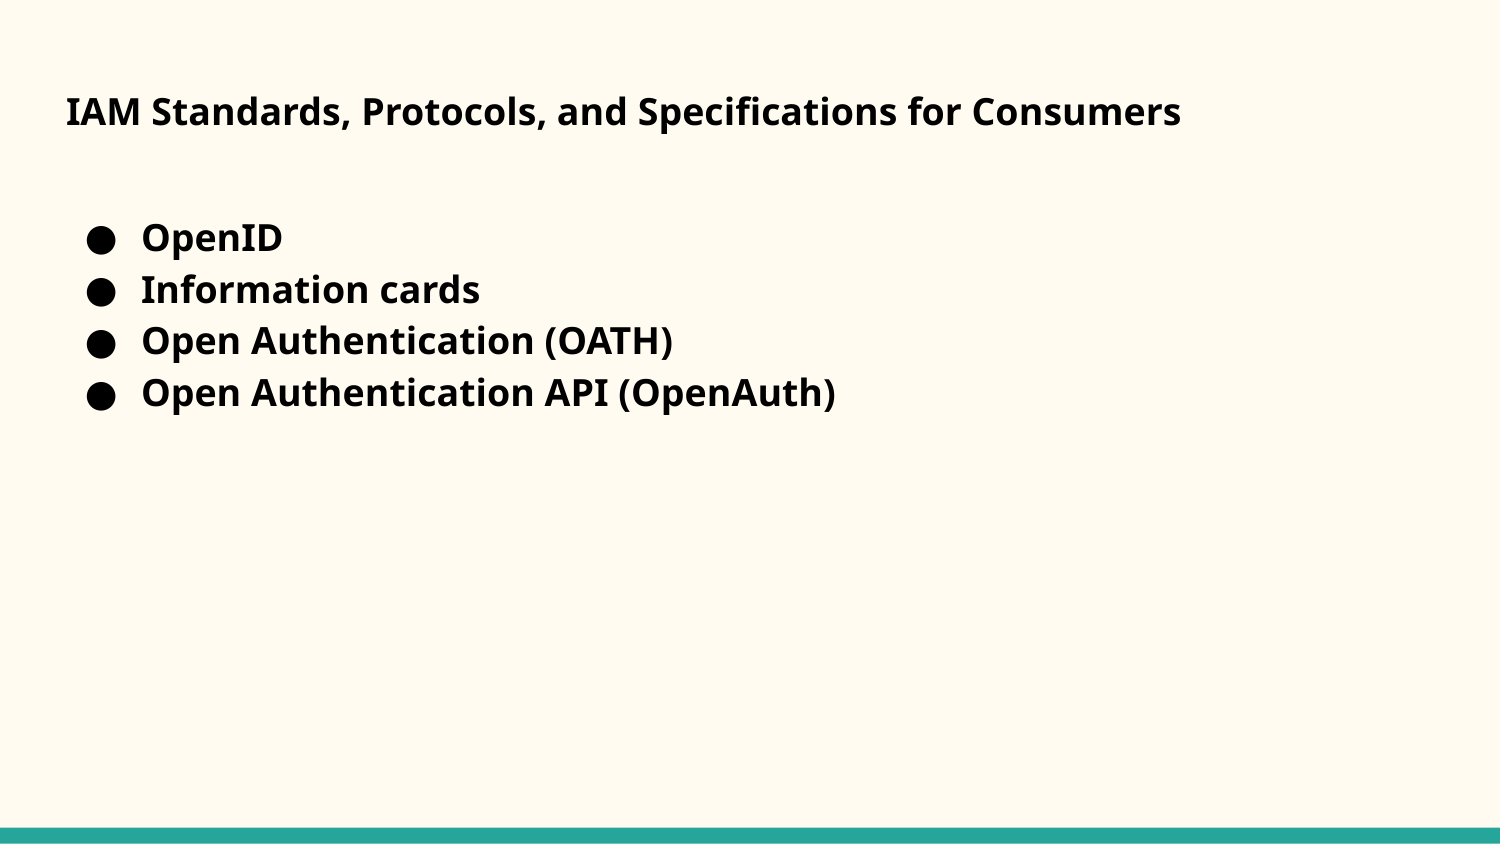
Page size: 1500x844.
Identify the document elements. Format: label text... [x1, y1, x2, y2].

list OpenID Information cards Open Authentication (OATH) Open Authentication API (OpenAuth) [51, 192, 1449, 750]
title IAM Standards, Protocols, and Specifications for Consumers [51, 72, 1449, 174]
